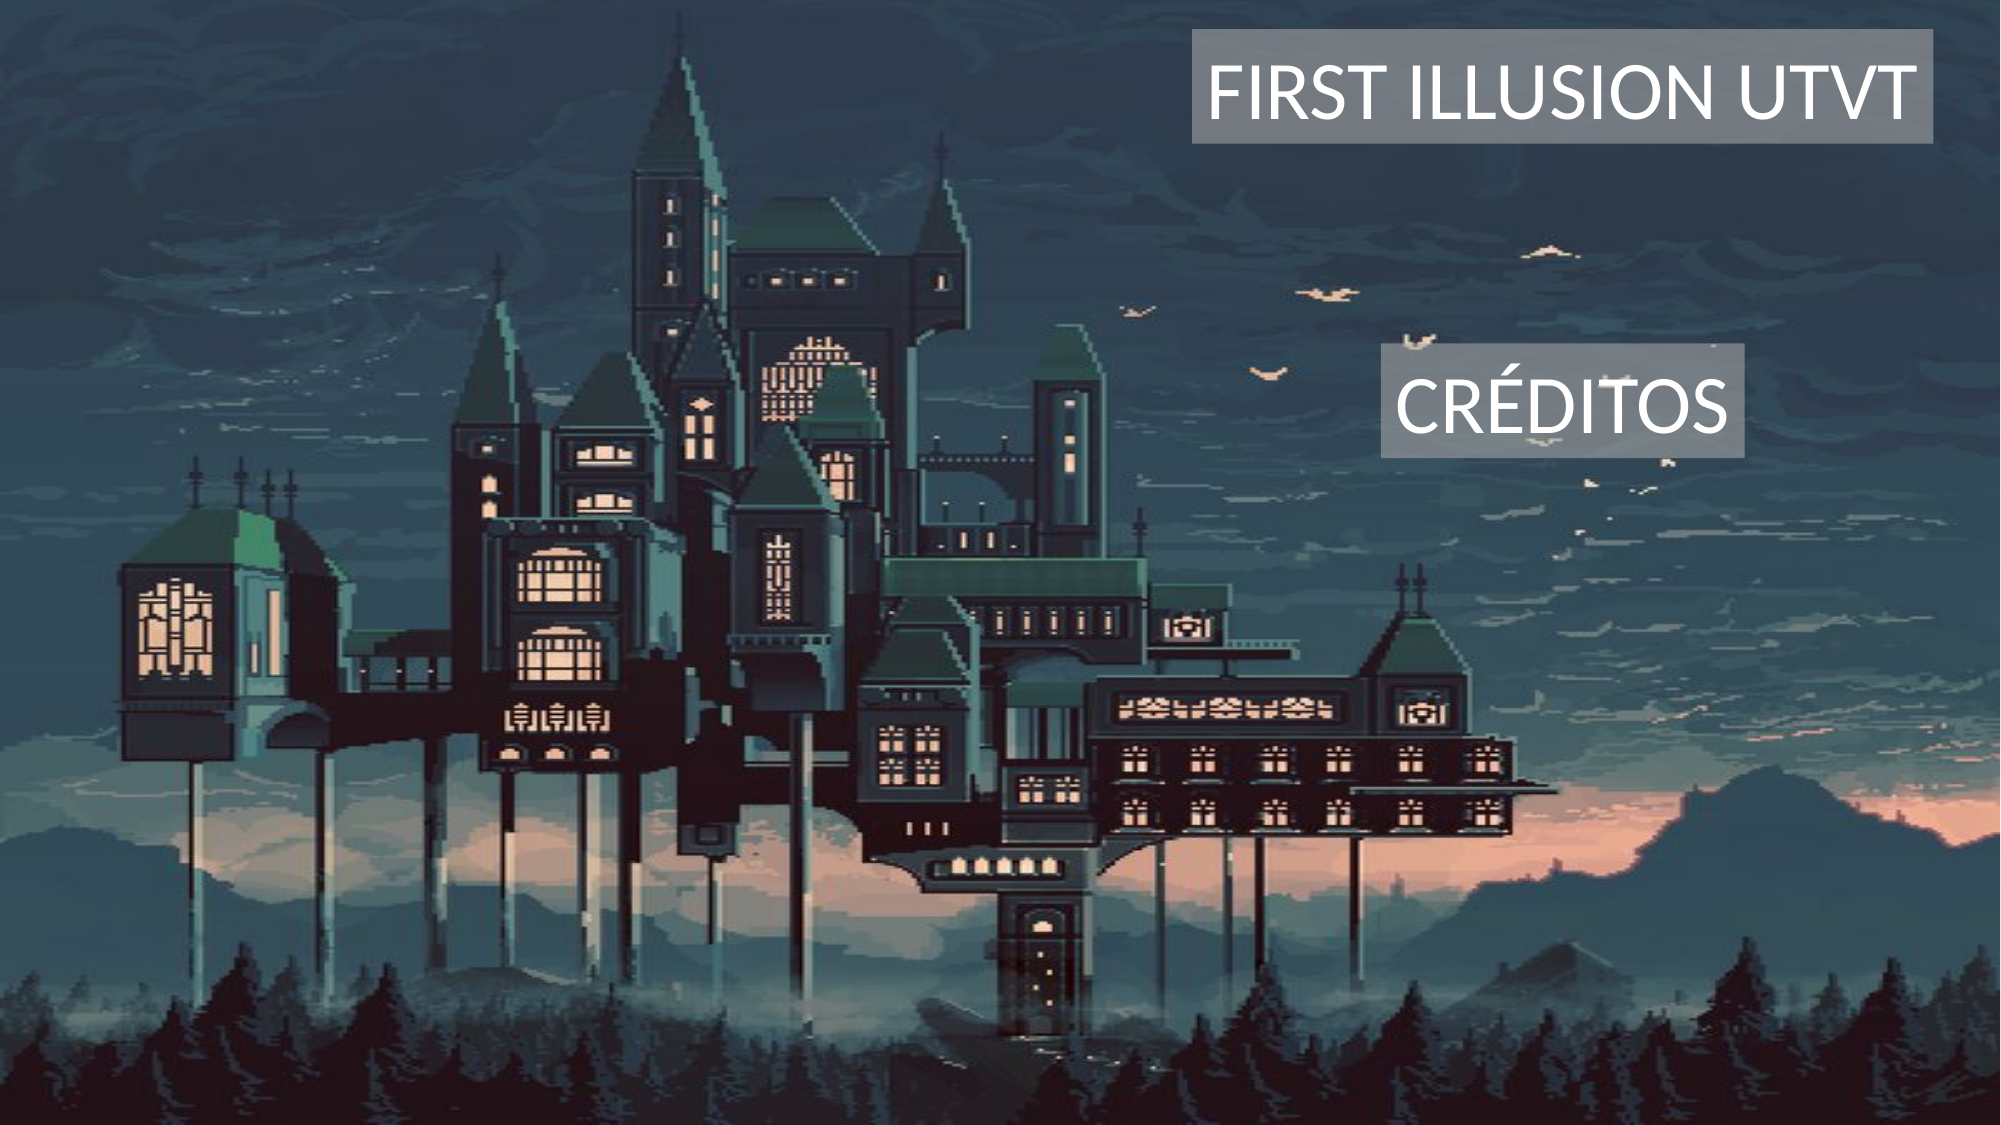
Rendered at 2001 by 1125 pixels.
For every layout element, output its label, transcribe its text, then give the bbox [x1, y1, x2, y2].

text_box CRÉDITOS [1380, 343, 1745, 459]
picture [0, 0, 2001, 1125]
text_box FIRST ILLUSION UTVT [1192, 29, 1934, 144]
